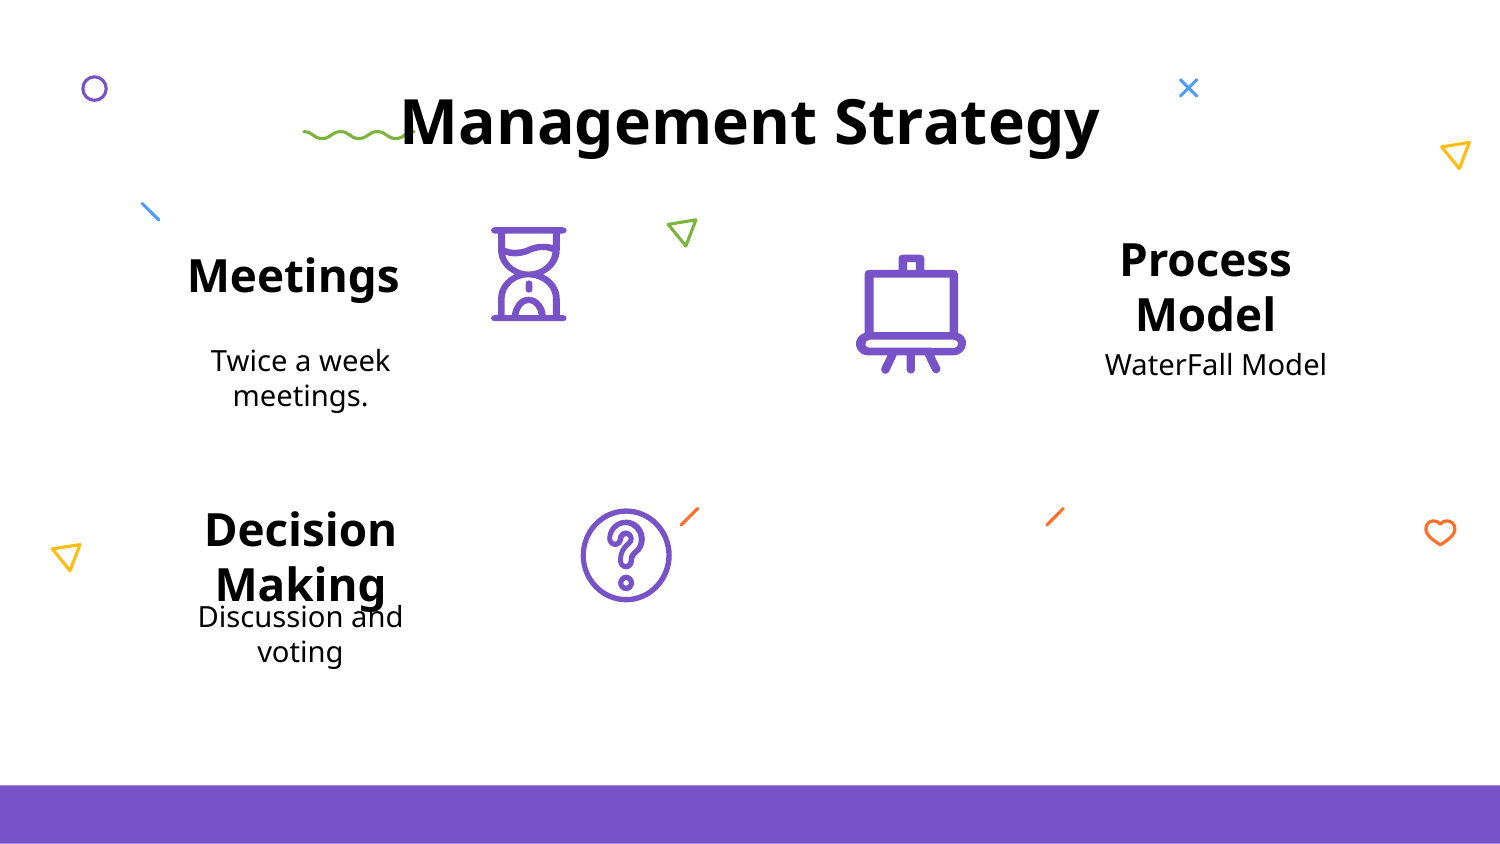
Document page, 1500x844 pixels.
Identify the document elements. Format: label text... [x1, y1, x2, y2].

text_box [490, 226, 567, 322]
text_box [580, 508, 673, 603]
title Process Model [1029, 241, 1382, 329]
title Meetings [159, 234, 427, 314]
text_box [856, 254, 967, 374]
subtitle WaterFall Model [1075, 323, 1357, 403]
subtitle Discussion and voting [159, 593, 442, 674]
title Decision Making [110, 512, 492, 599]
title Management Strategy [118, 72, 1382, 167]
subtitle Twice a week meetings. [187, 310, 415, 445]
